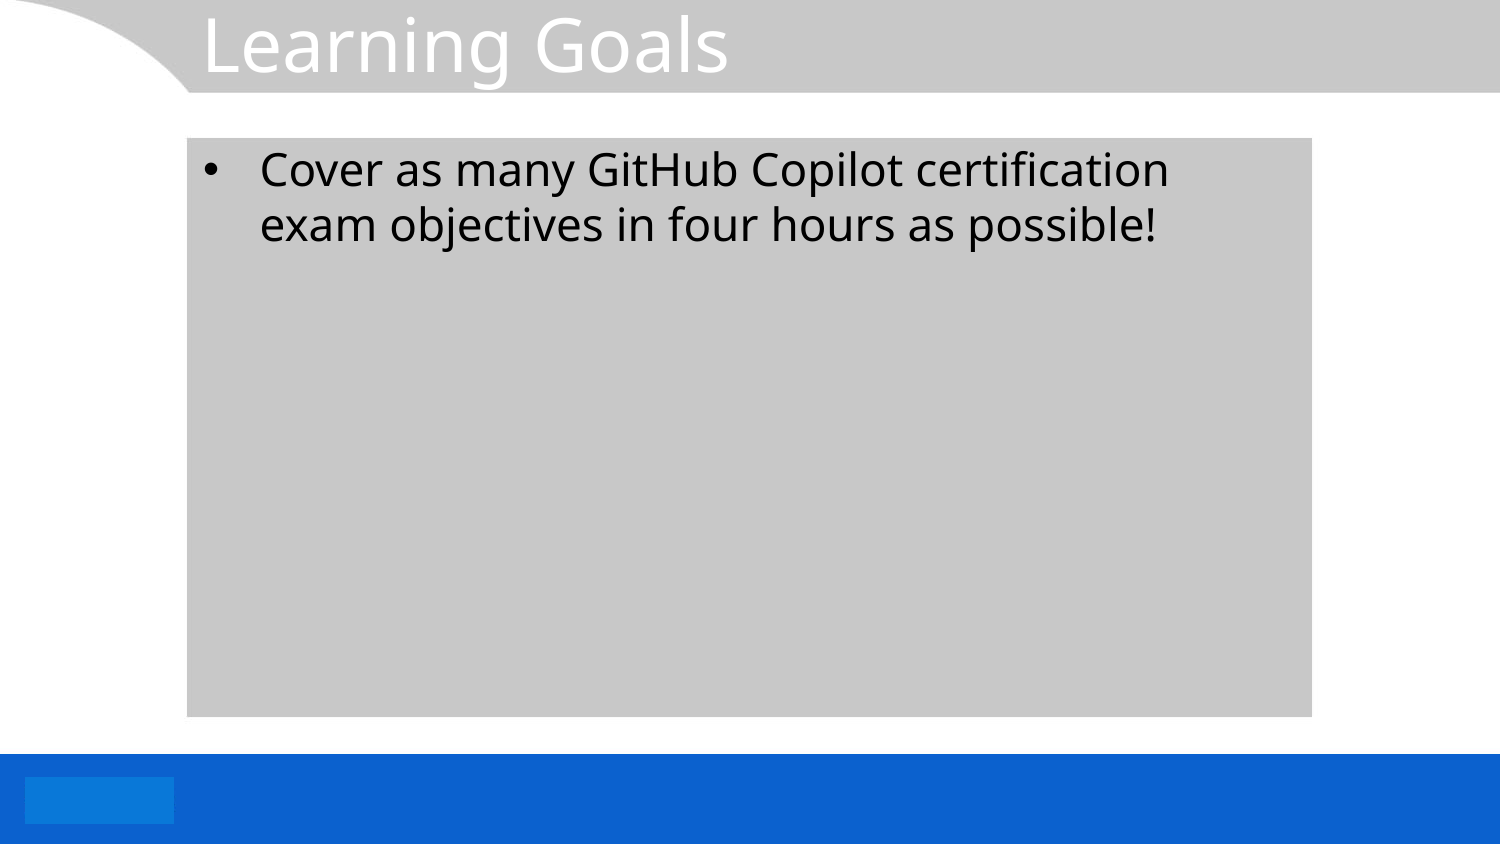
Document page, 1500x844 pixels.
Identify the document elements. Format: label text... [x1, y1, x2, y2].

list Cover as many GitHub Copilot certification exam objectives in four hours as possible! [188, 133, 1311, 716]
picture [0, 0, 1500, 844]
title Learning Goals [186, 0, 1425, 83]
